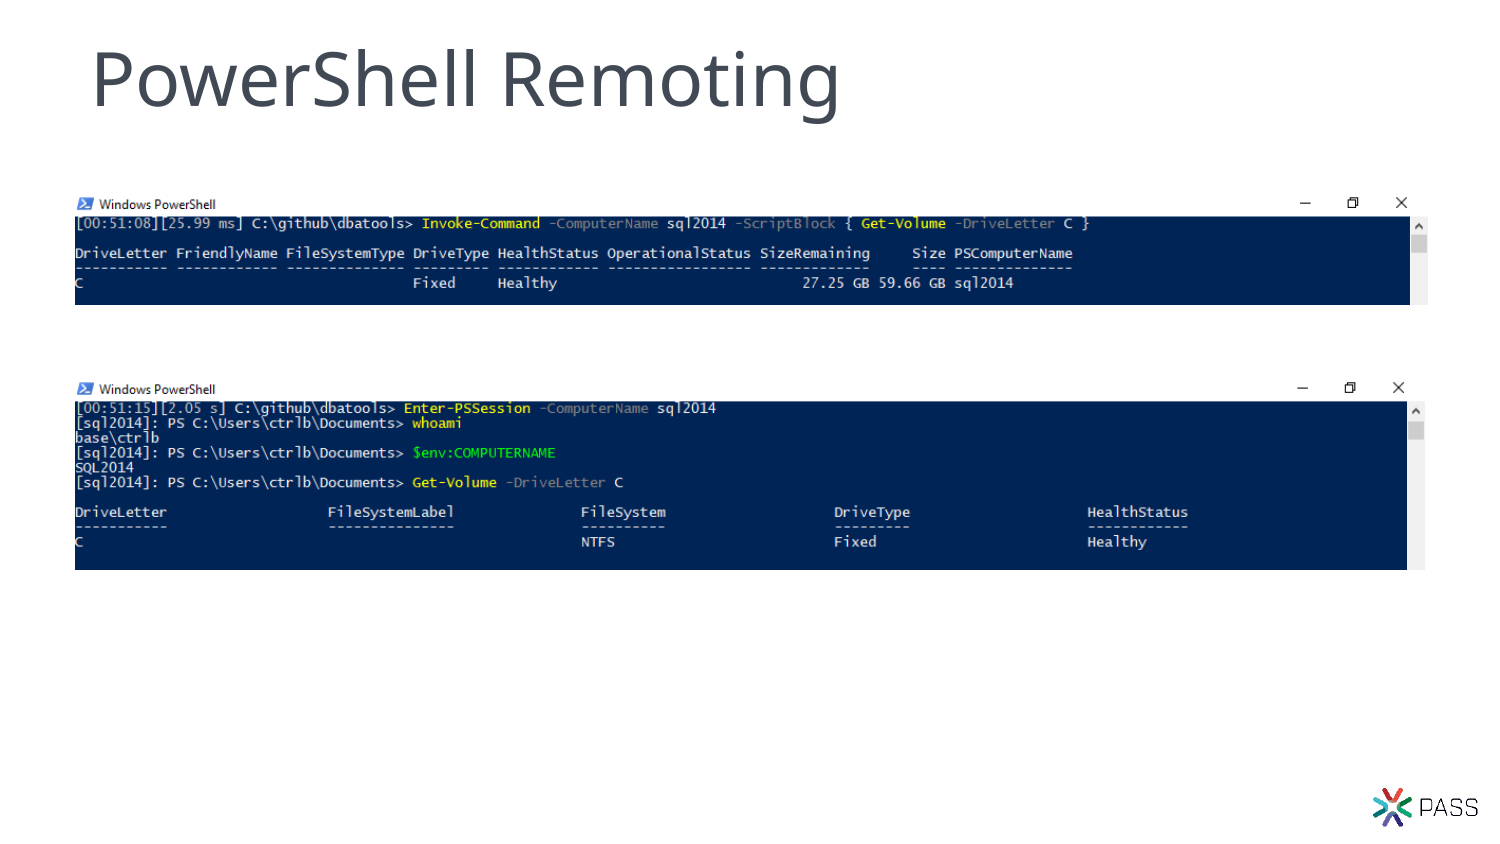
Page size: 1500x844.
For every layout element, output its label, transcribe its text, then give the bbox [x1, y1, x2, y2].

picture [1371, 785, 1479, 829]
title PowerShell Remoting [75, 41, 1425, 142]
picture [74, 192, 1428, 305]
picture [74, 376, 1426, 570]
